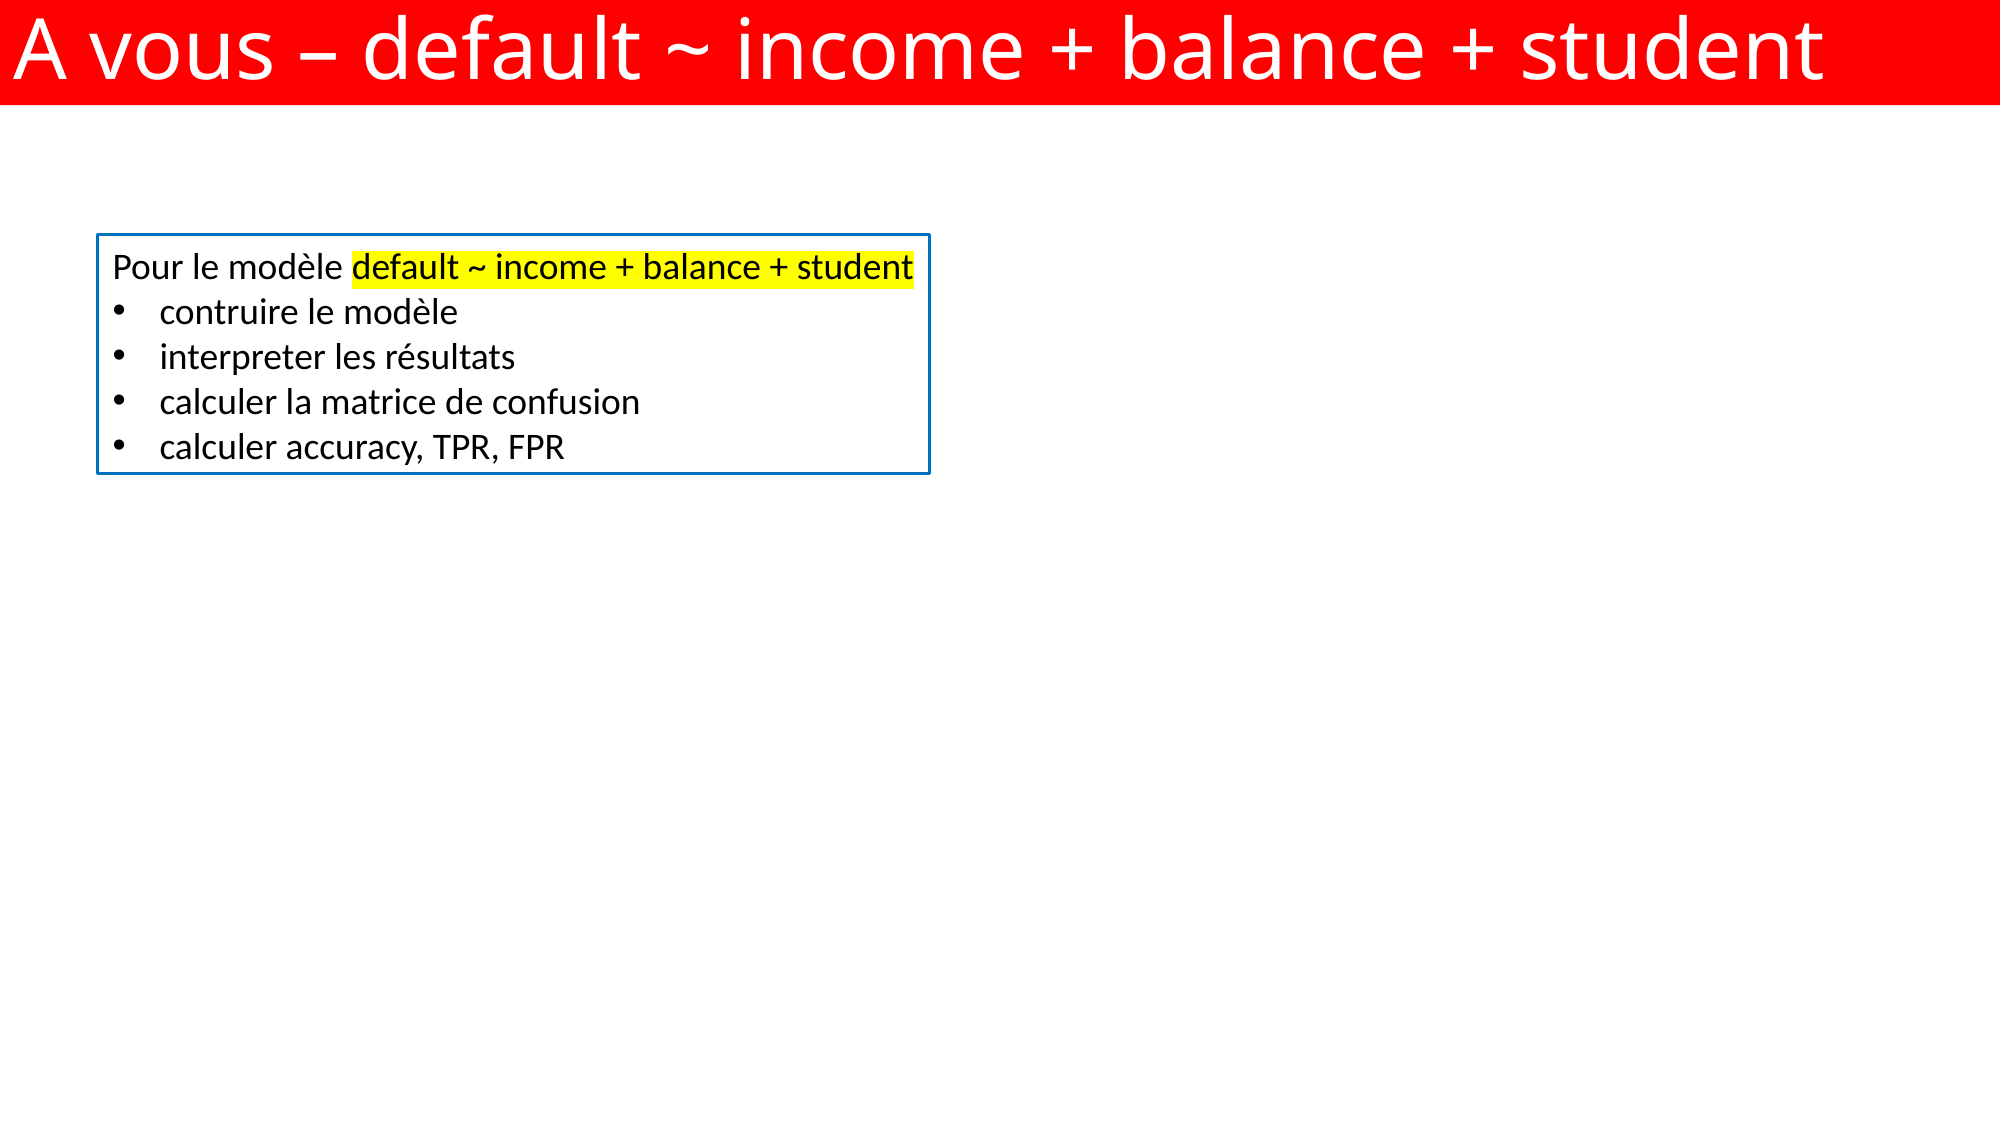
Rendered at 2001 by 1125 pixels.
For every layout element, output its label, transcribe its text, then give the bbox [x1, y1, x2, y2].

text_box Pour le modèle default ~ income + balance + student contruire le modèle interpreter les résultats calculer la matrice de confusion calculer accuracy, TPR, FPR [97, 234, 930, 474]
text_box A vous – default ~ income + balance + student [0, 0, 2000, 106]
